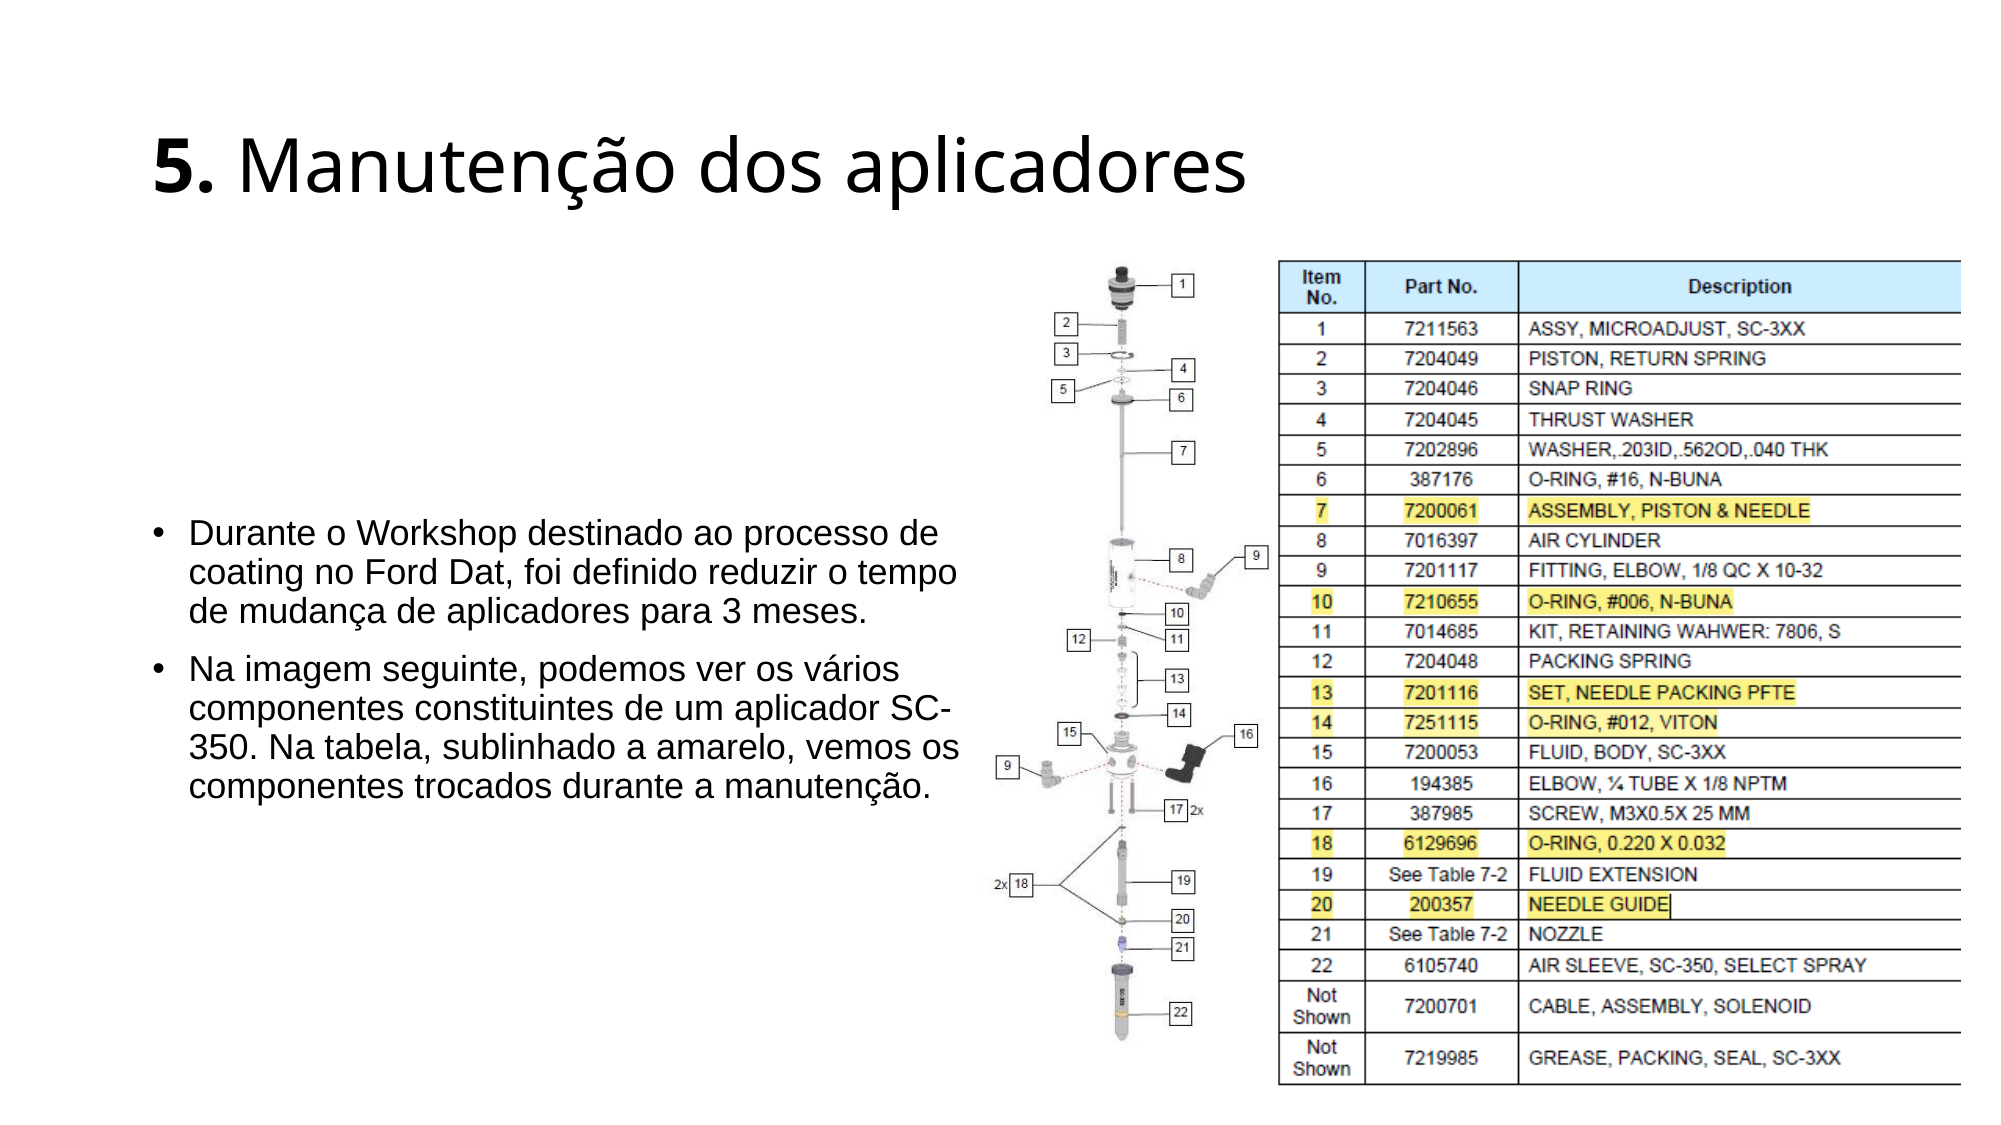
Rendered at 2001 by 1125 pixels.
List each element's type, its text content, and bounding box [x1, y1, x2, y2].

title 5. Manutenção dos aplicadores [137, 59, 1815, 278]
picture [979, 259, 1961, 1087]
list Durante o Workshop destinado ao processo de coating no Ford Dat, foi definido reduzir o tempo de mudança de aplicadores para 3 meses. Na imagem seguinte, podemos ver os vários componentes constituintes de um aplicador SC-350. Na tabela, sublinhado a amarelo, vemos os componentes trocados durante a manutenção. [137, 507, 974, 840]
